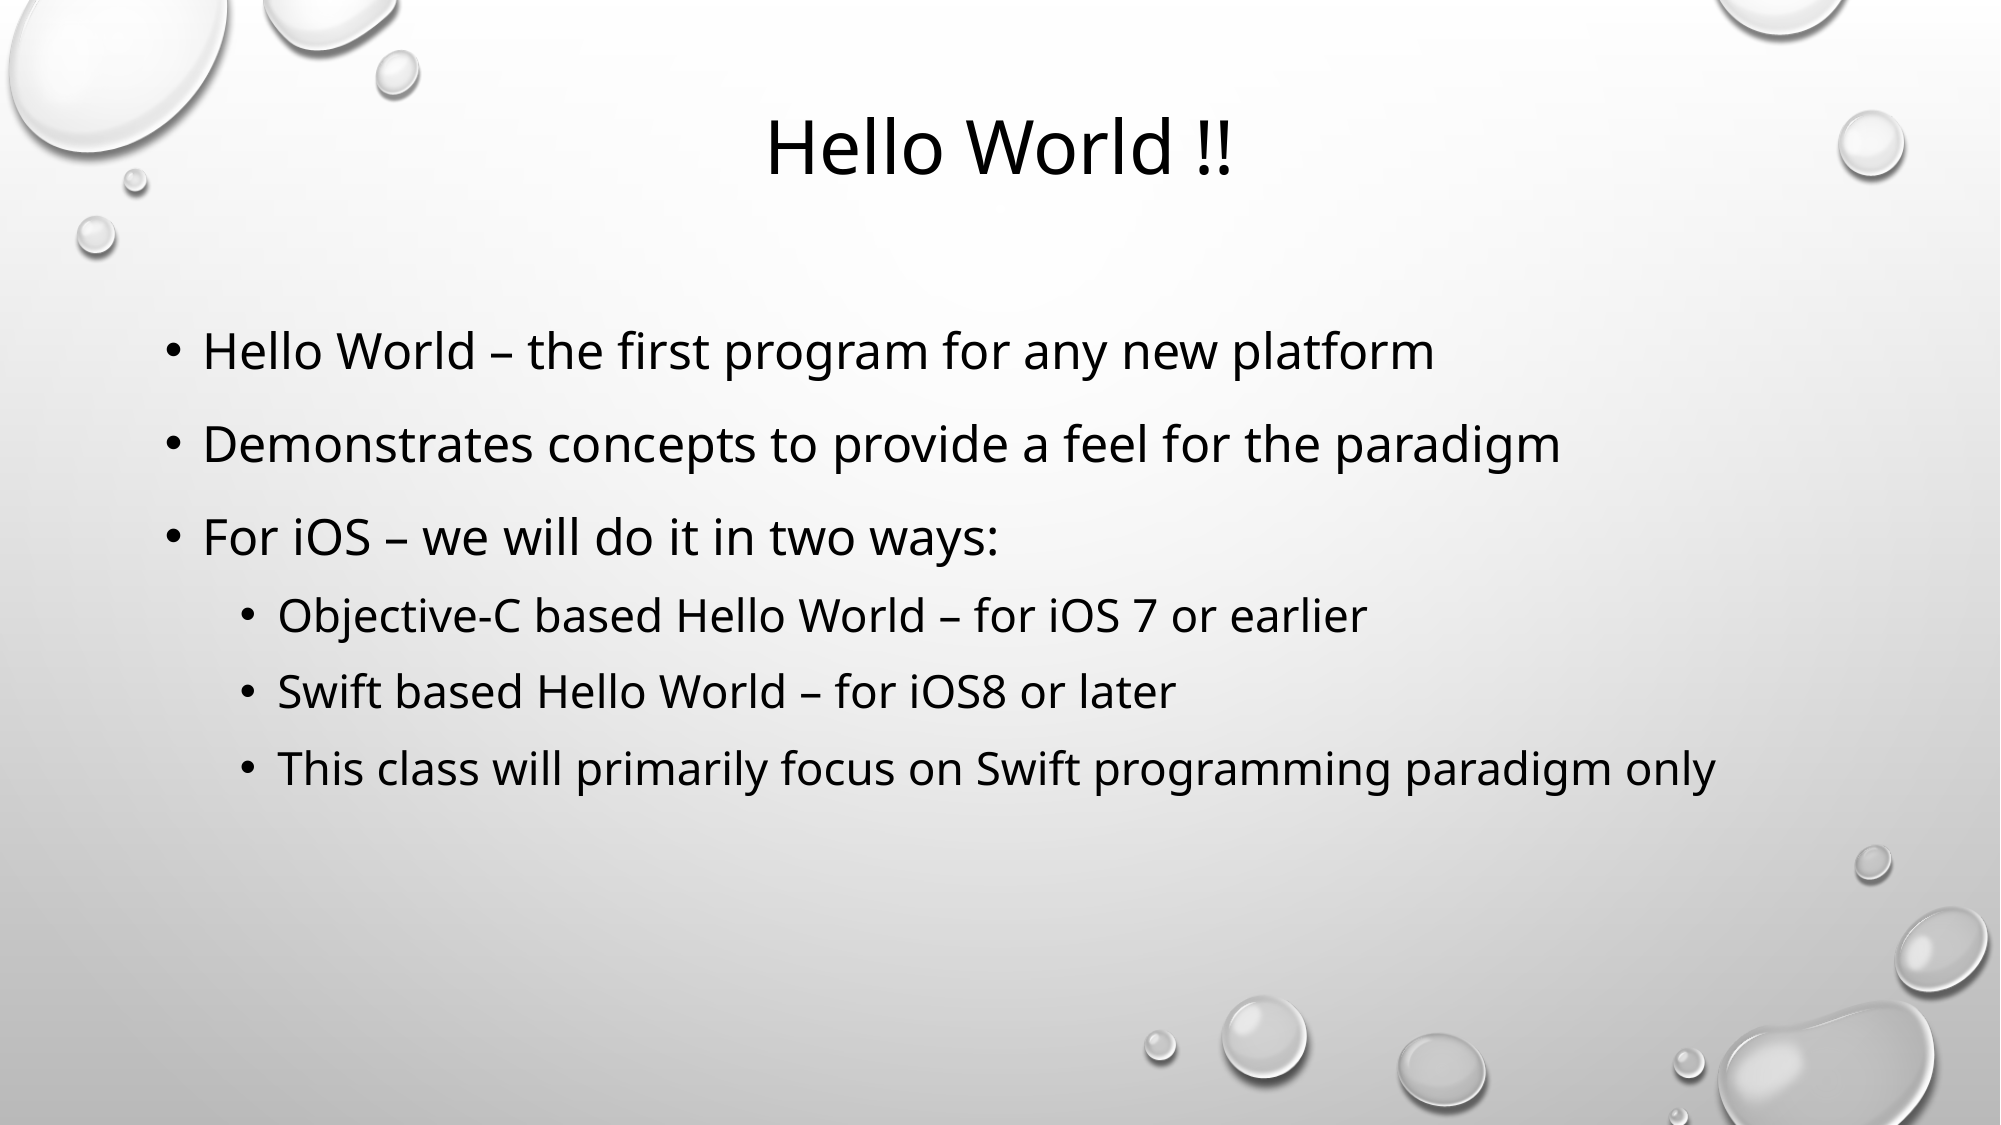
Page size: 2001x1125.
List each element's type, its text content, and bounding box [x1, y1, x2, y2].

list Hello World – the first program for any new platform Demonstrates concepts to provide a feel for the paradigm For iOS – we will do it in two ways: Objective-C based Hello World – for iOS 7 or earlier Swift based Hello World – for iOS8 or later This class will primarily focus on Swift programming paradigm only [149, 299, 1850, 975]
title Hello World !! [149, 75, 1851, 225]
picture [0, 0, 2000, 1125]
